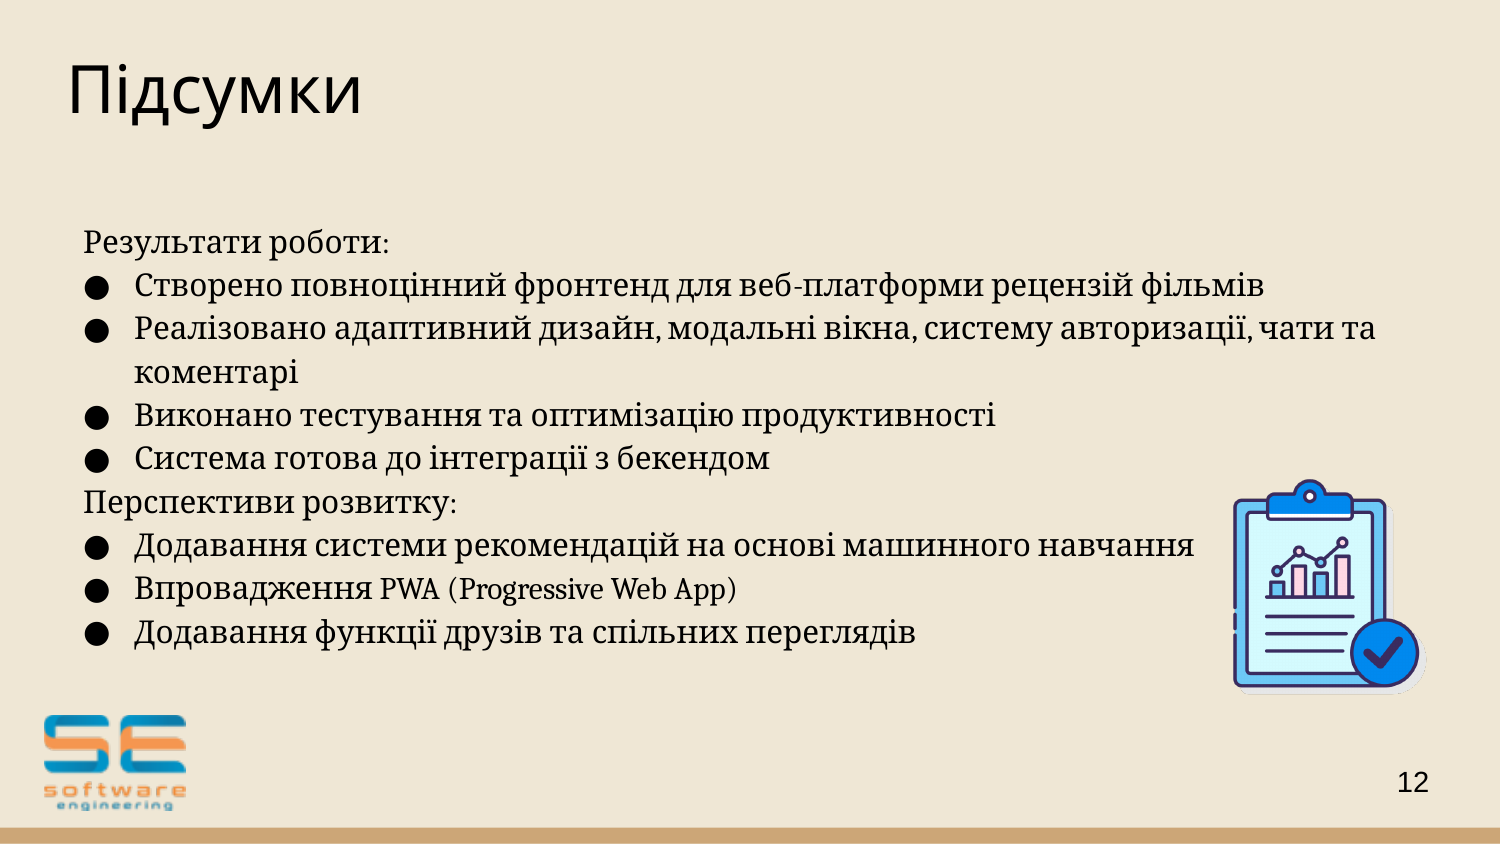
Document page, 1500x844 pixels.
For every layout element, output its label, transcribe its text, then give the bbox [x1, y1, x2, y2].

text_box 12 [1382, 755, 1500, 806]
picture [43, 714, 186, 811]
title Підсумки [51, 5, 1449, 142]
list Результати роботи: Створено повноцінний фронтенд для веб-платформи рецензій фільмів Реалізовано адаптивний дизайн, модальні вікна, систему авторизації, чати та коментарі Виконано тестування та оптимізацію продуктивності Система готова до інтеграції з бекендом Перспективи розвитку: Додавання системи рекомендацій на основі машинного навчання Впровадження PWA (Progressive Web App) Додавання функції друзів та спільних переглядів [51, 200, 1449, 752]
picture [1218, 475, 1441, 698]
